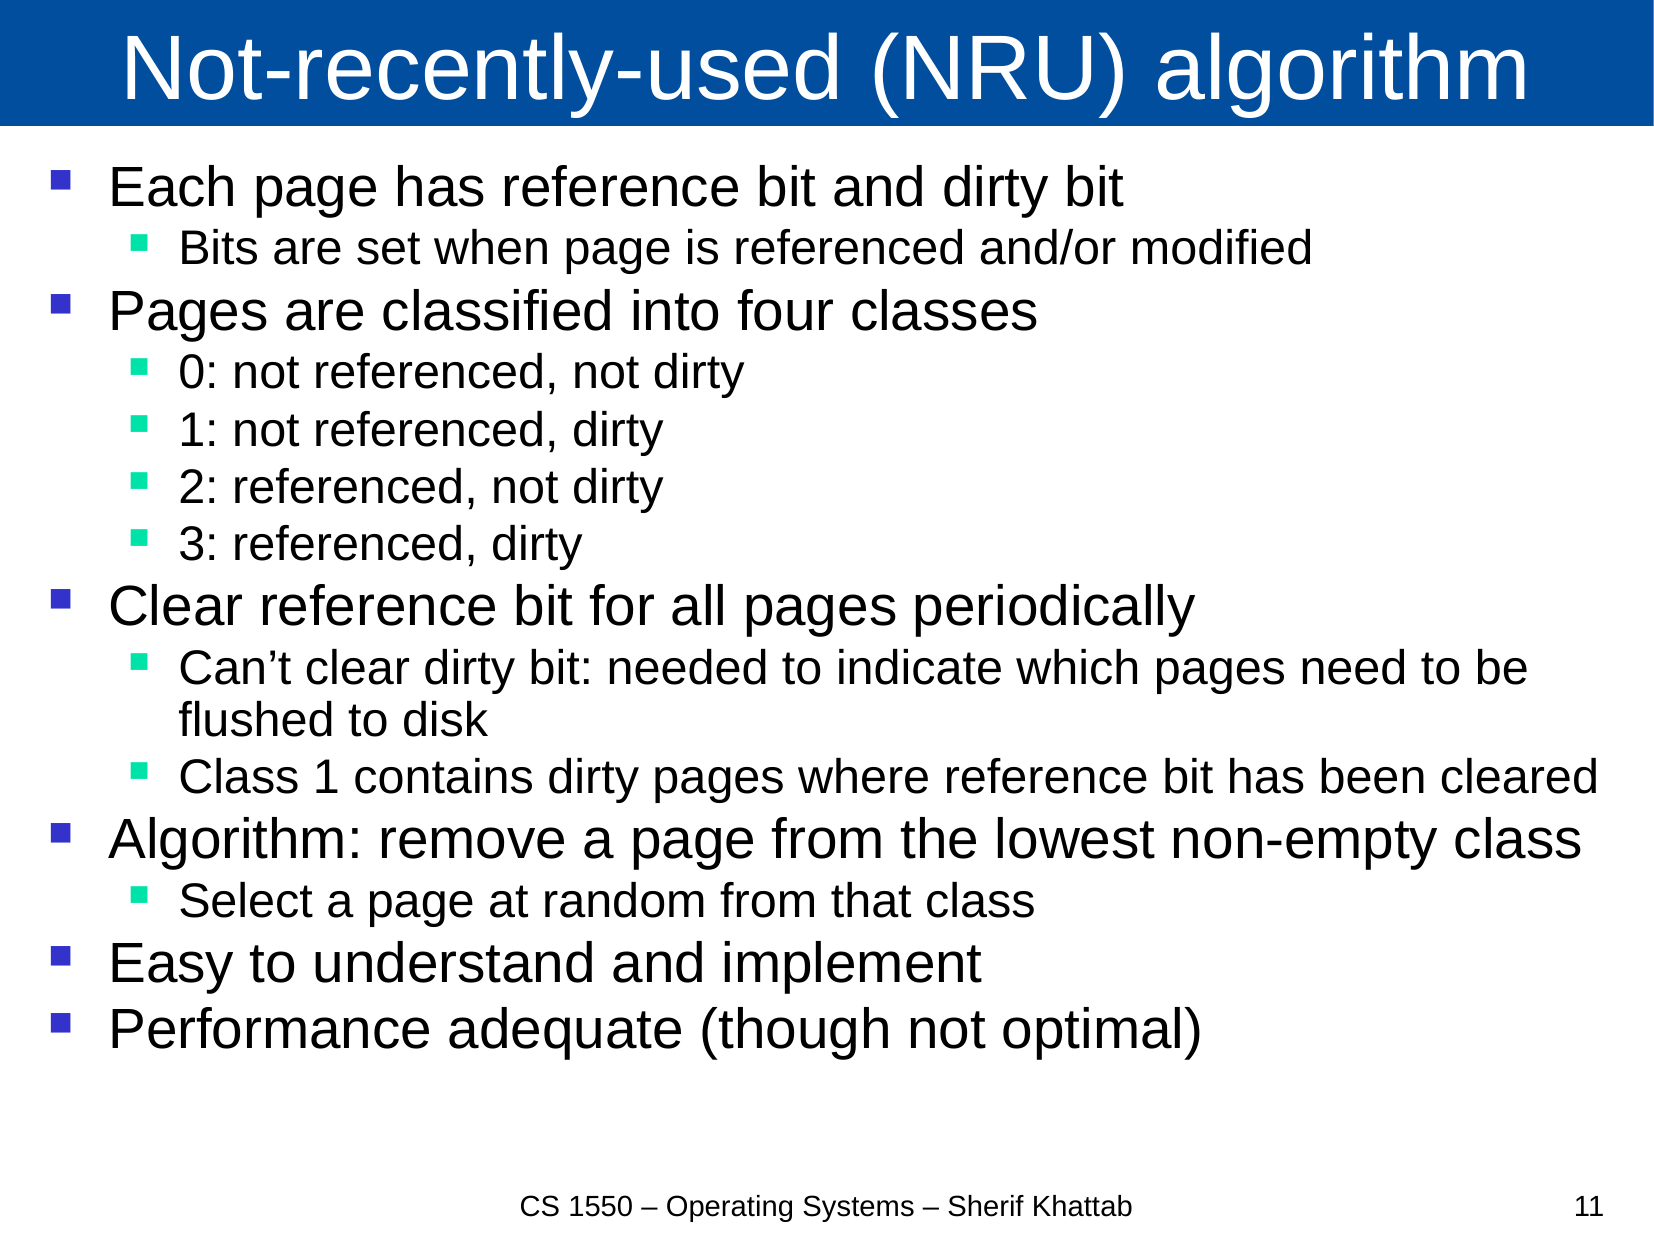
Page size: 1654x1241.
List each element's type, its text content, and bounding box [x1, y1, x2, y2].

slide_number 11 [1550, 1185, 1620, 1230]
title Not-recently-used (NRU) algorithm [0, 0, 1654, 126]
list Each page has reference bit and dirty bit Bits are set when page is referenced and/or modified Pages are classified into four classes 0: not referenced, not dirty 1: not referenced, dirty 2: referenced, not dirty 3: referenced, dirty Clear reference bit for all pages periodically Can’t clear dirty bit: needed to indicate which pages need to be flushed to disk Class 1 contains dirty pages where reference bit has been cleared Algorithm: remove a page from the lowest non-empty class Select a page at random from that class Easy to understand and implement Performance adequate (though not optimal) [33, 150, 1620, 1158]
footer CS 1550 – Operating Systems – Sherif Khattab [337, 1185, 1316, 1230]
